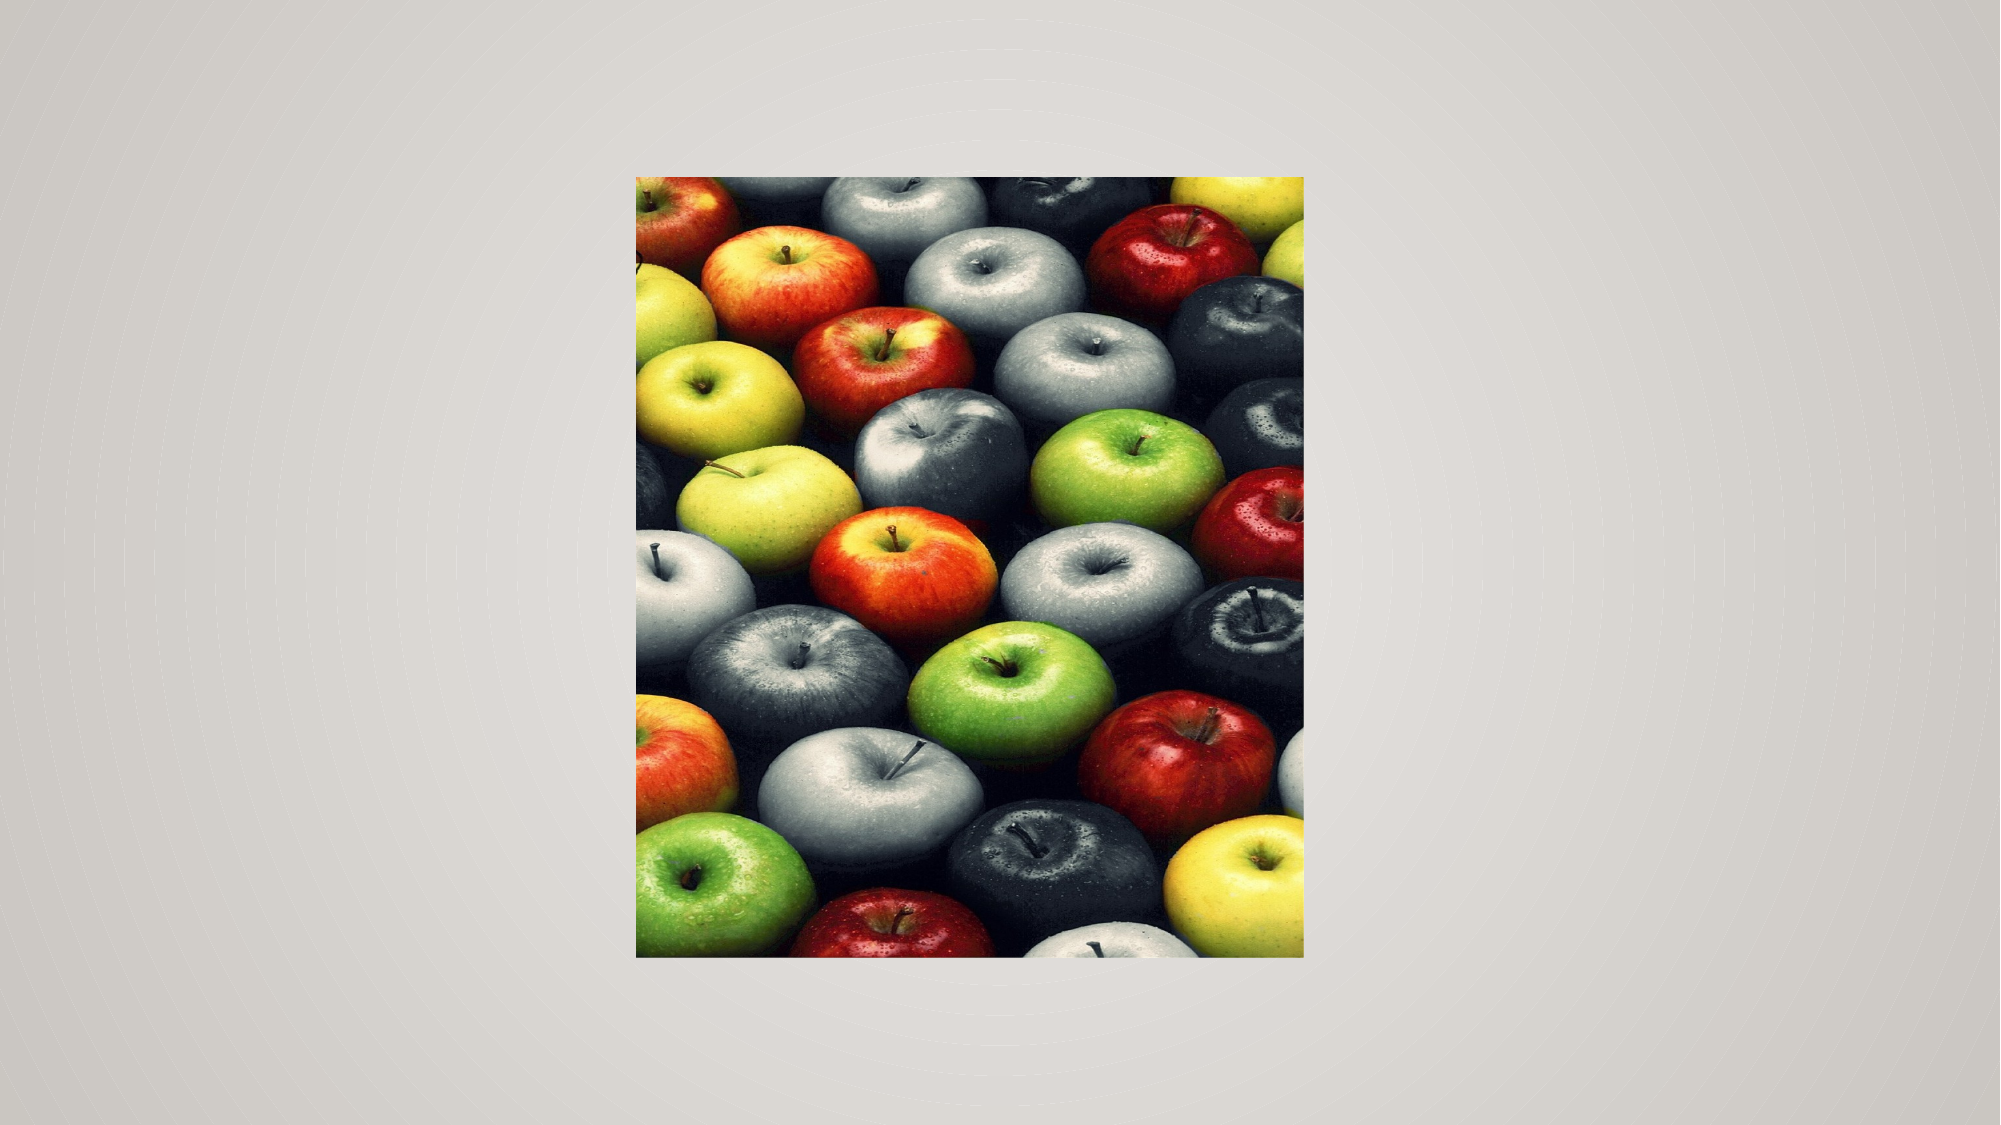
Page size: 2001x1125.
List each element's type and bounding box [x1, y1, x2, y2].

picture [636, 177, 1304, 958]
